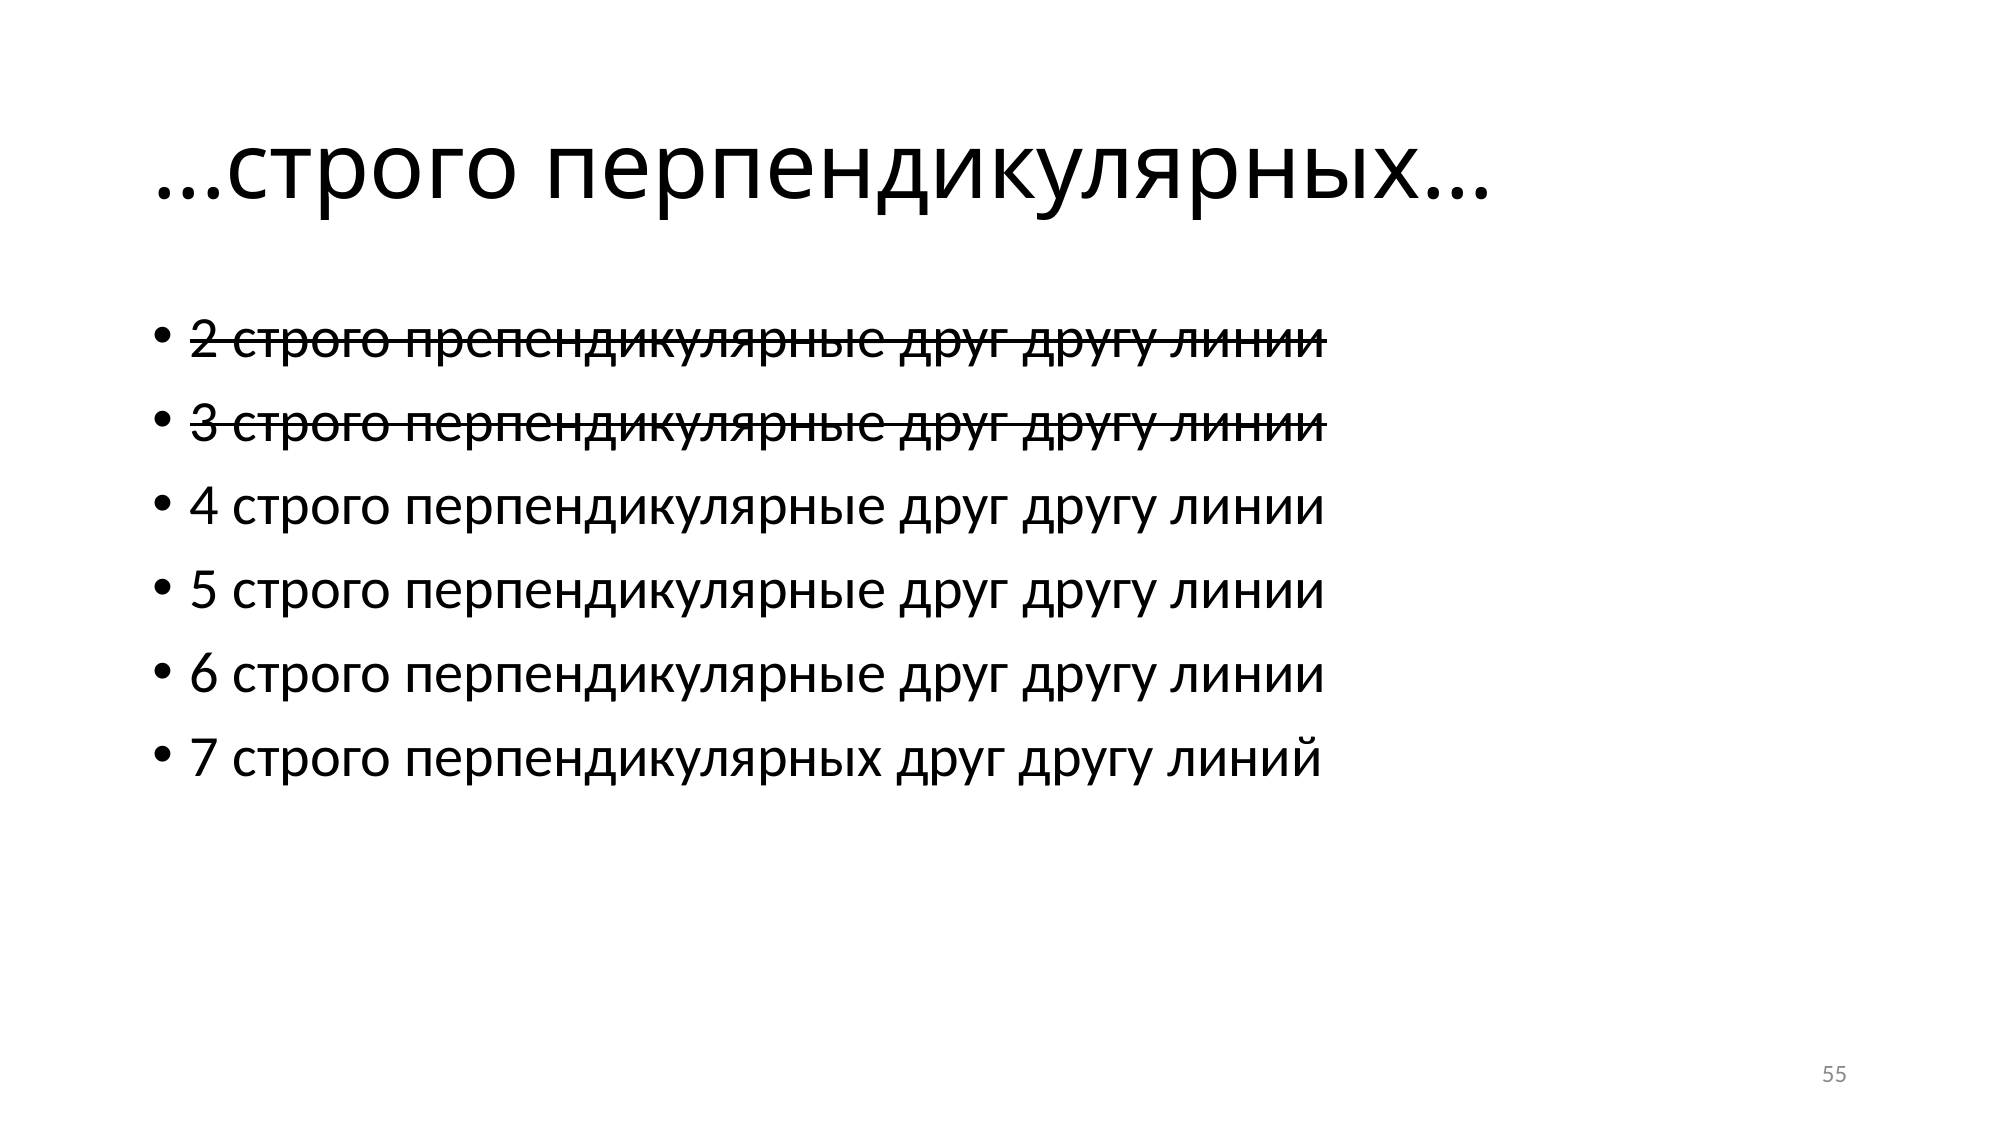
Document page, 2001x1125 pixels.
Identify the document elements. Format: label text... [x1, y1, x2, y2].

list 2 строго препендикулярные друг другу линии 3 строго перпендикулярные друг другу линии 4 строго перпендикулярные друг другу линии 5 строго перпендикулярные друг другу линии 6 строго перпендикулярные друг другу линии 7 строго перпендикулярных друг другу линий [137, 299, 1863, 1014]
slide_number 55 [1412, 1042, 1863, 1103]
title ...строго перпендикулярных… [137, 59, 1863, 278]
